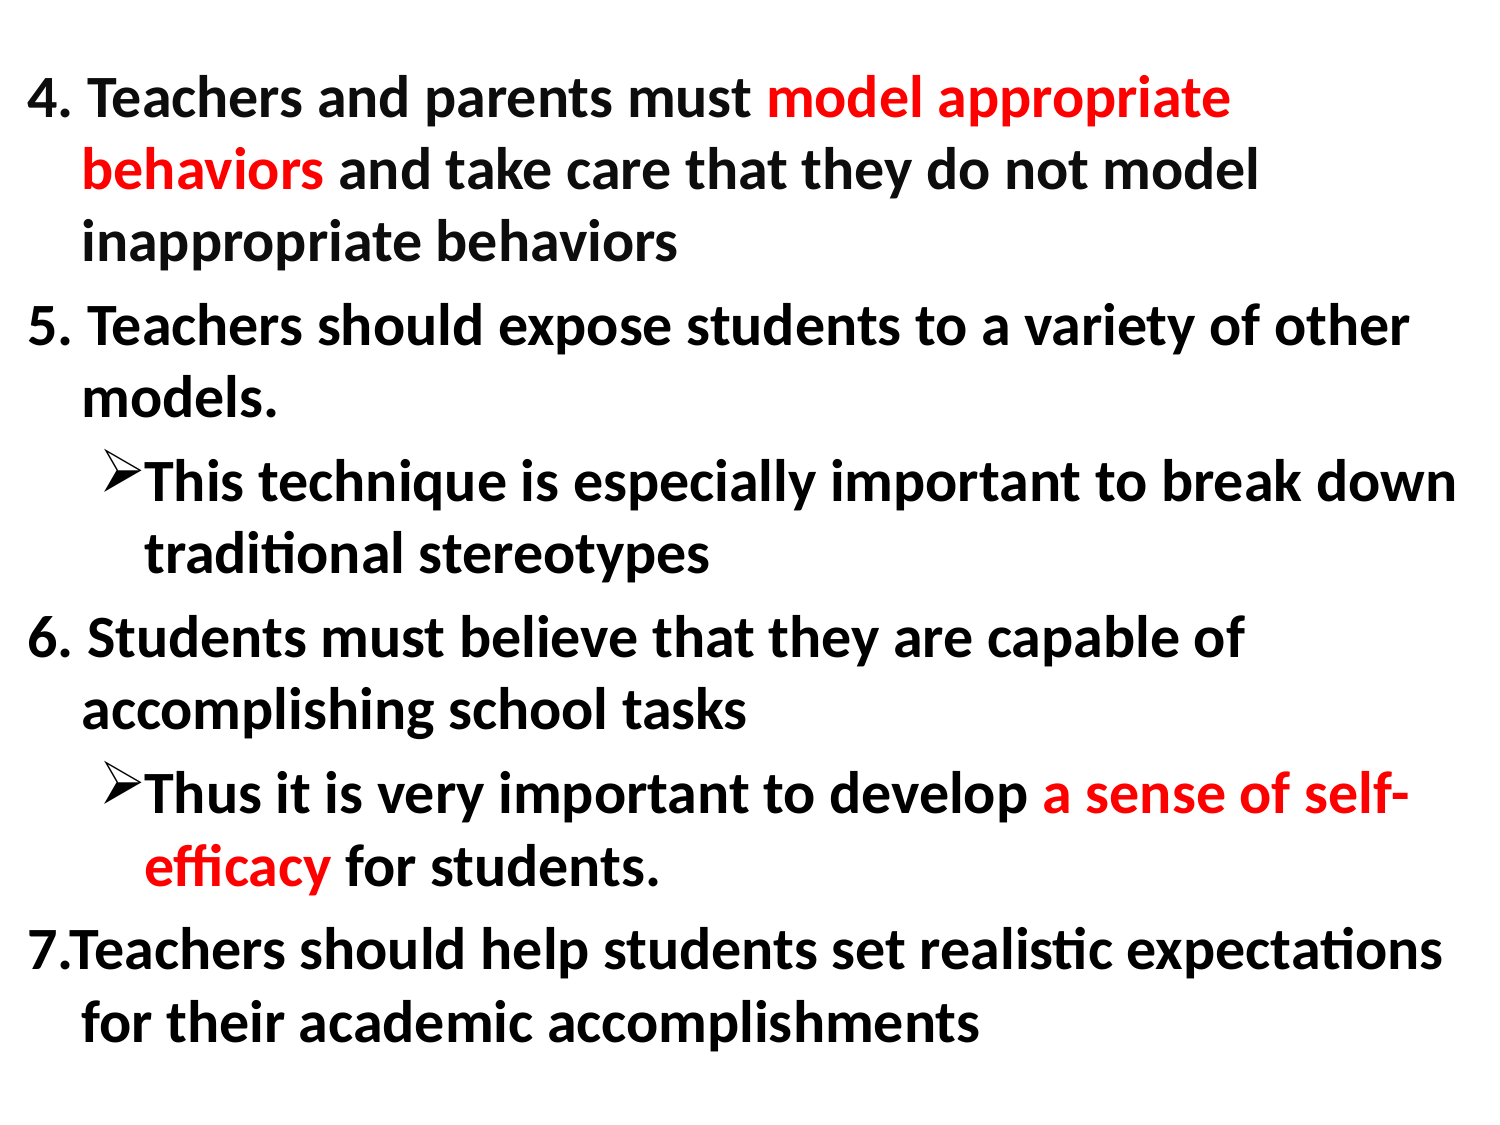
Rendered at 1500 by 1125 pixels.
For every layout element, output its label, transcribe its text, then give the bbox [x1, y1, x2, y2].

list 4. Teachers and parents must model appropriate behaviors and take care that they do not model inappropriate behaviors 5. Teachers should expose students to a variety of other models. This technique is especially important to break down traditional stereotypes 6. Students must believe that they are capable of accomplishing school tasks Thus it is very important to develop a sense of self-efficacy for students. 7.Teachers should help students set realistic expectations for their academic accomplishments [12, 50, 1488, 1063]
